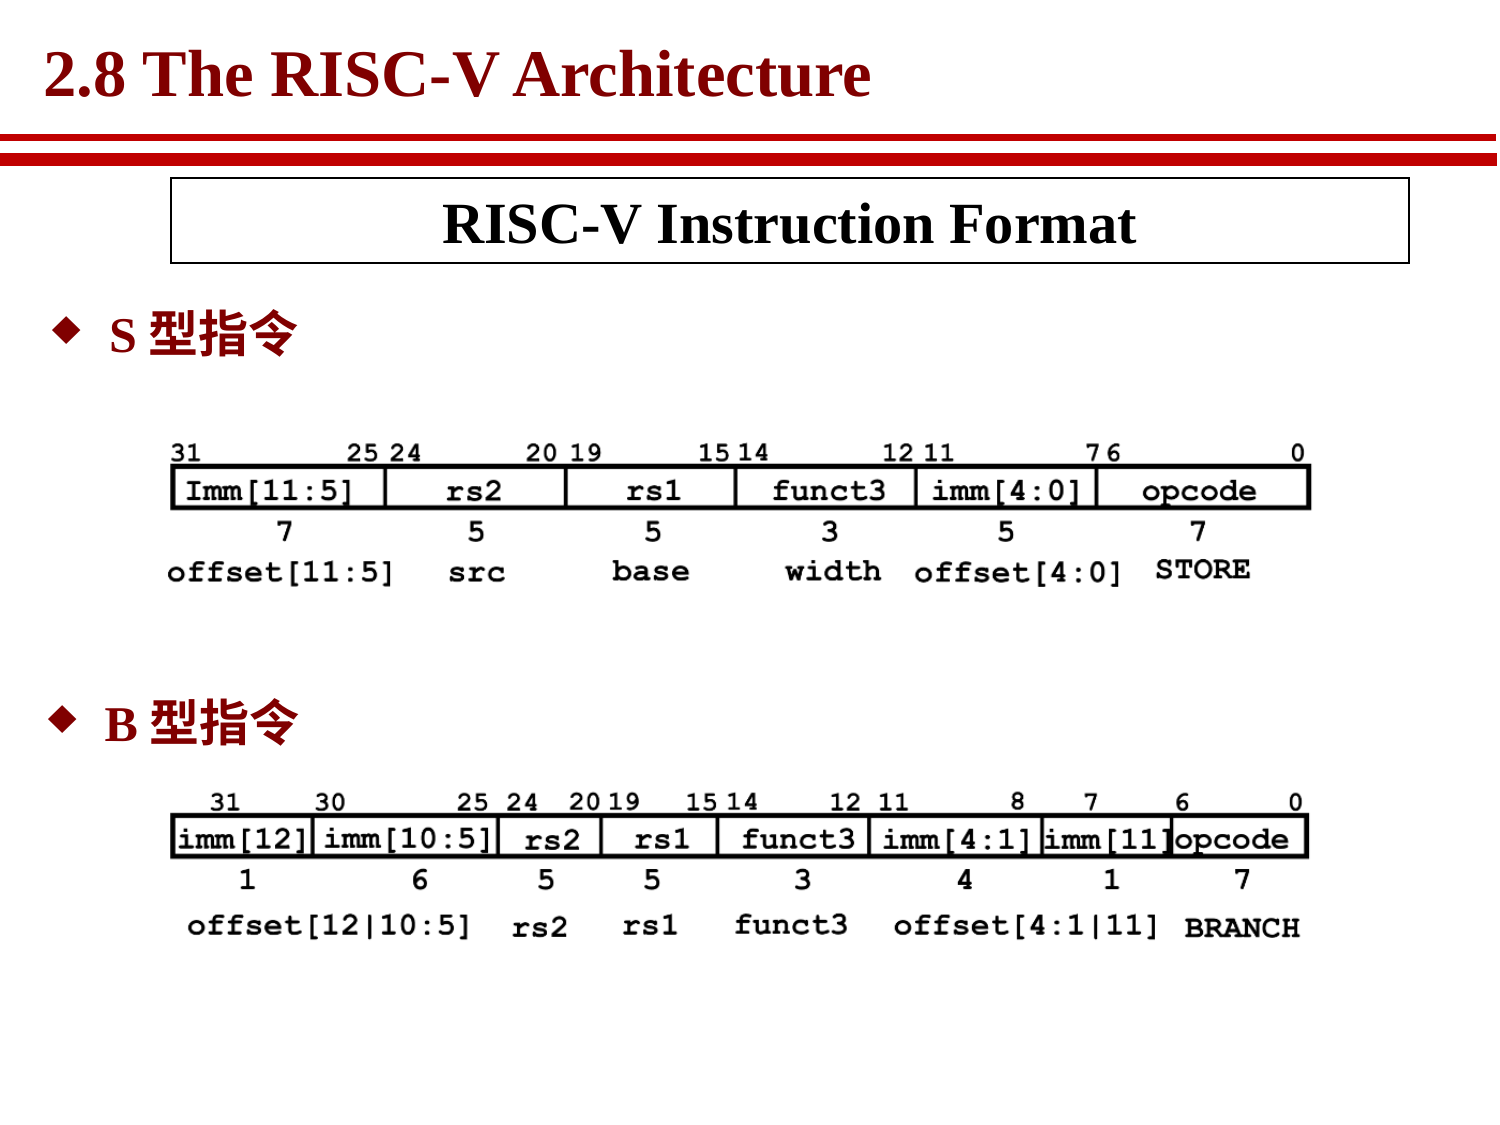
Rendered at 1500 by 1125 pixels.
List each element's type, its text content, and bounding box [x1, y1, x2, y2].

title 2.8 The RISC-V Architecture [33, 36, 917, 116]
text_box S型指令 [38, 295, 1489, 441]
text_box RISC-V Instruction Format [171, 177, 1409, 264]
picture [136, 762, 1353, 956]
text_box B型指令 [33, 684, 1484, 830]
picture [136, 406, 1381, 619]
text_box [0, 137, 1498, 160]
